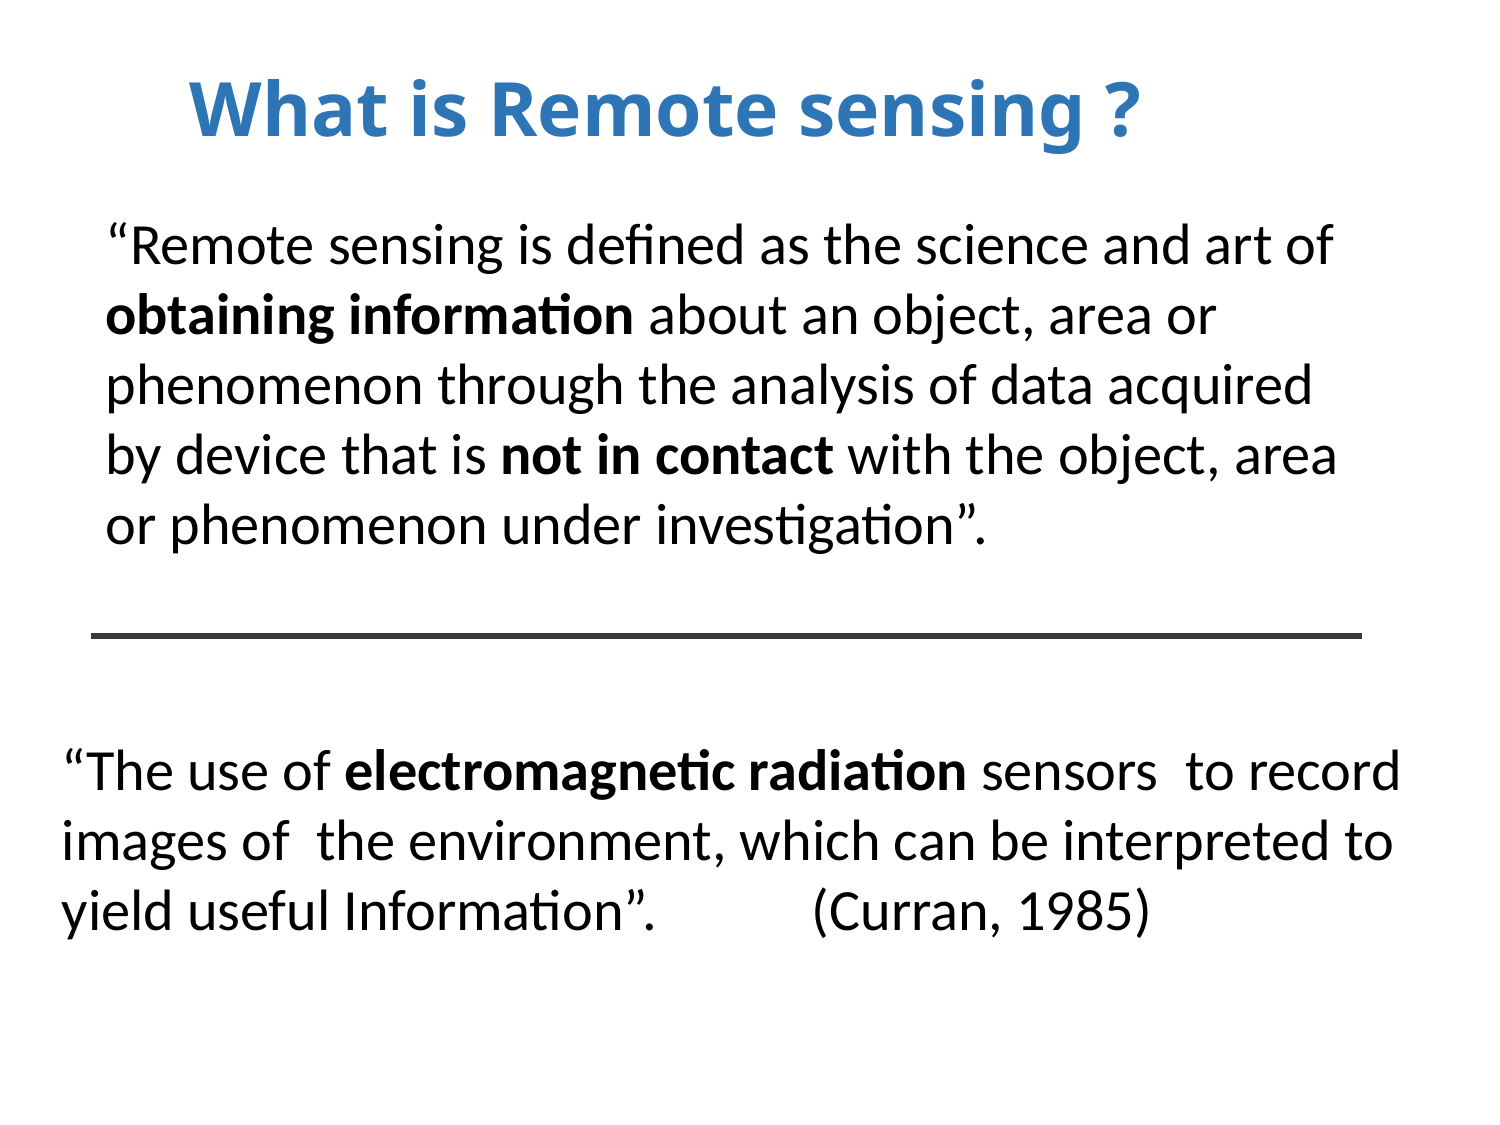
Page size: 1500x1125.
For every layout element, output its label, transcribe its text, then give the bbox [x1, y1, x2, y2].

text_box “The use of electromagnetic radiation sensors to record images of the environment, which can be interpreted to yield useful Information”. (Curran, 1985) [47, 725, 1435, 950]
list “Remote sensing is defined as the science and art of obtaining information about an object, area or phenomenon through the analysis of data acquired by device that is not in contact with the object, area or phenomenon under investigation”. [90, 198, 1391, 636]
title What is Remote sensing ? [174, 24, 1388, 198]
